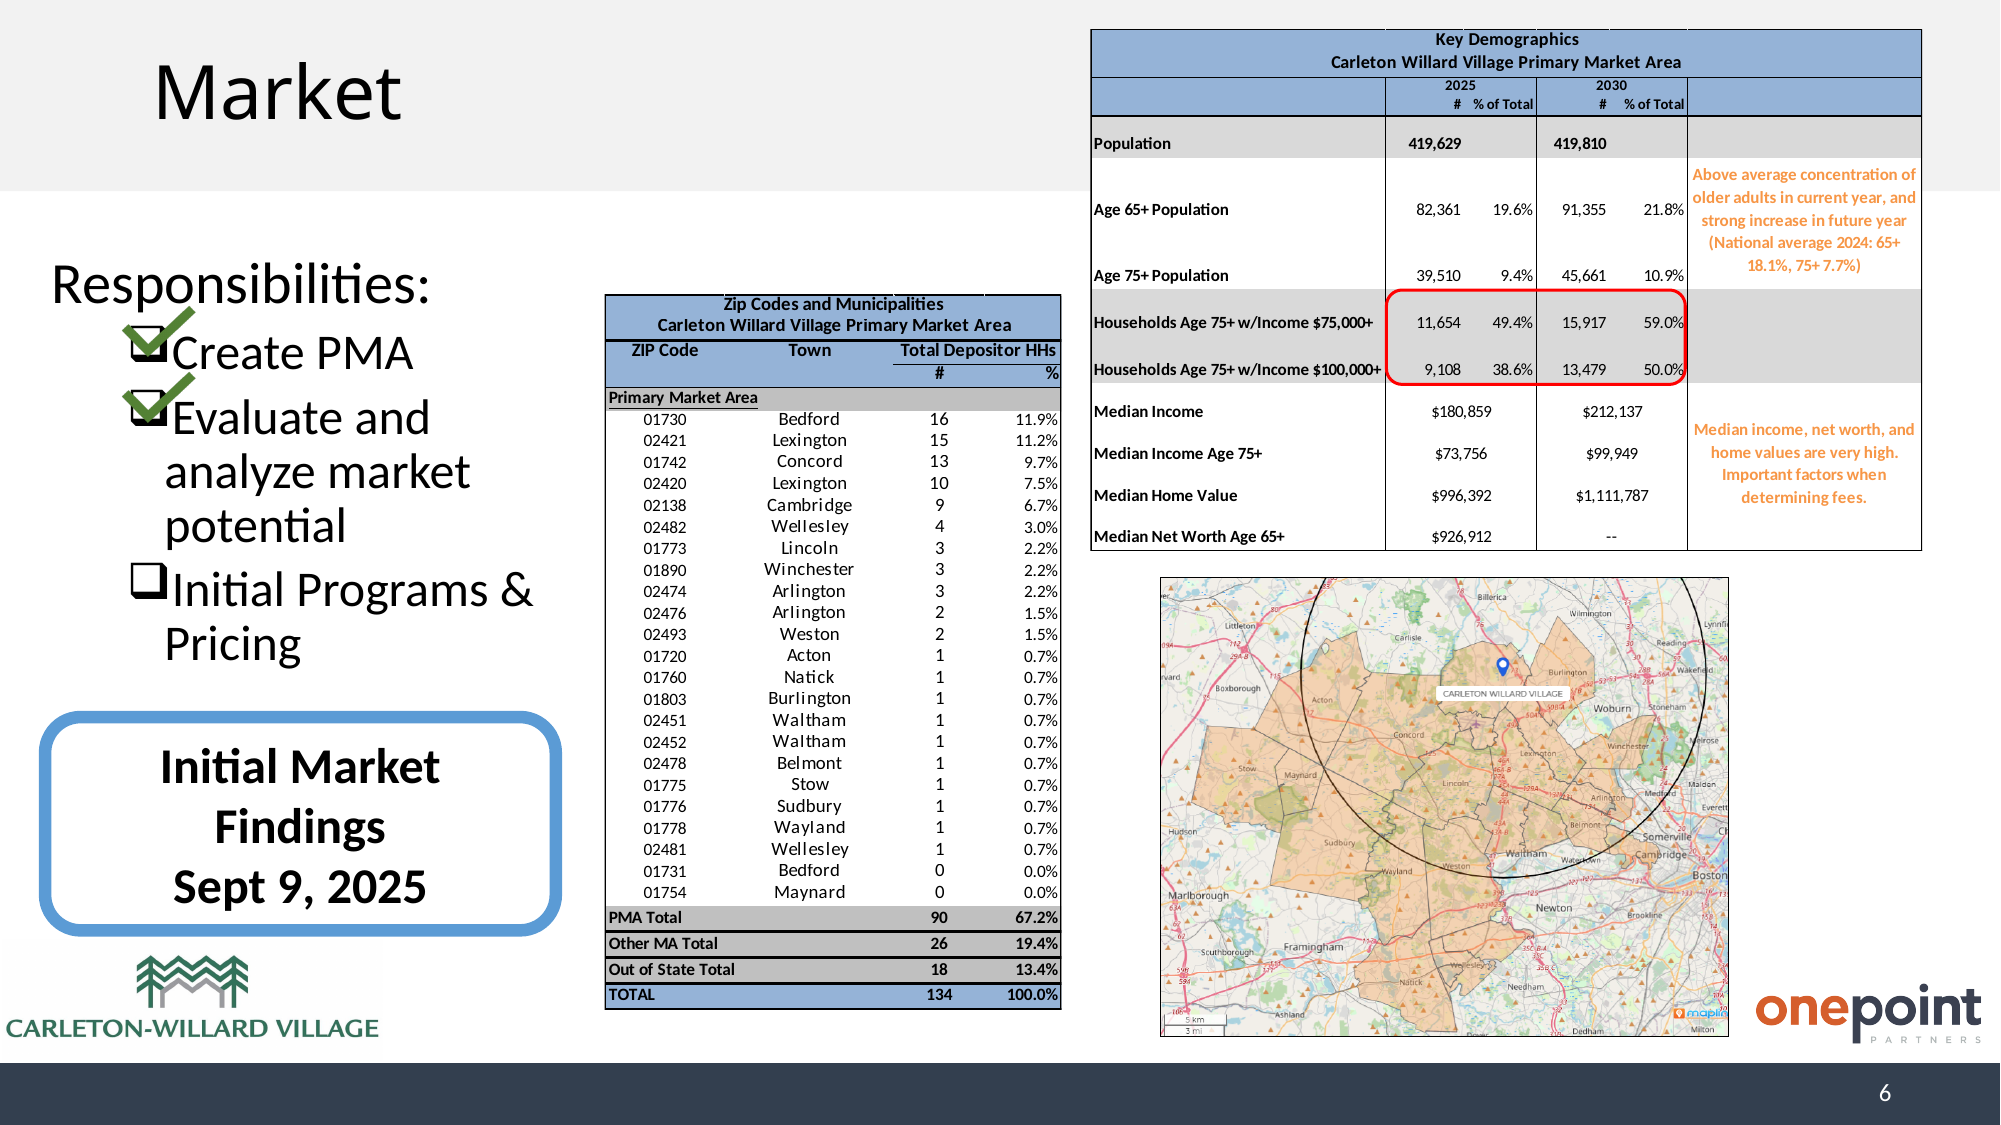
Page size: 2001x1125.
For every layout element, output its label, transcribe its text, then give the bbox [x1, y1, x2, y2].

title Market [137, 15, 1863, 176]
picture [2, 939, 383, 1061]
list Responsibilities: Create PMA Evaluate and analyze market potential Initial Programs & Pricing [36, 245, 583, 790]
picture [1090, 28, 1924, 553]
slide_number 6 [1456, 1061, 1907, 1122]
text_box Initial Market Findings Sept 9, 2025 [44, 716, 557, 932]
picture [120, 293, 197, 435]
picture [1160, 577, 2001, 1078]
picture [604, 294, 1063, 1011]
